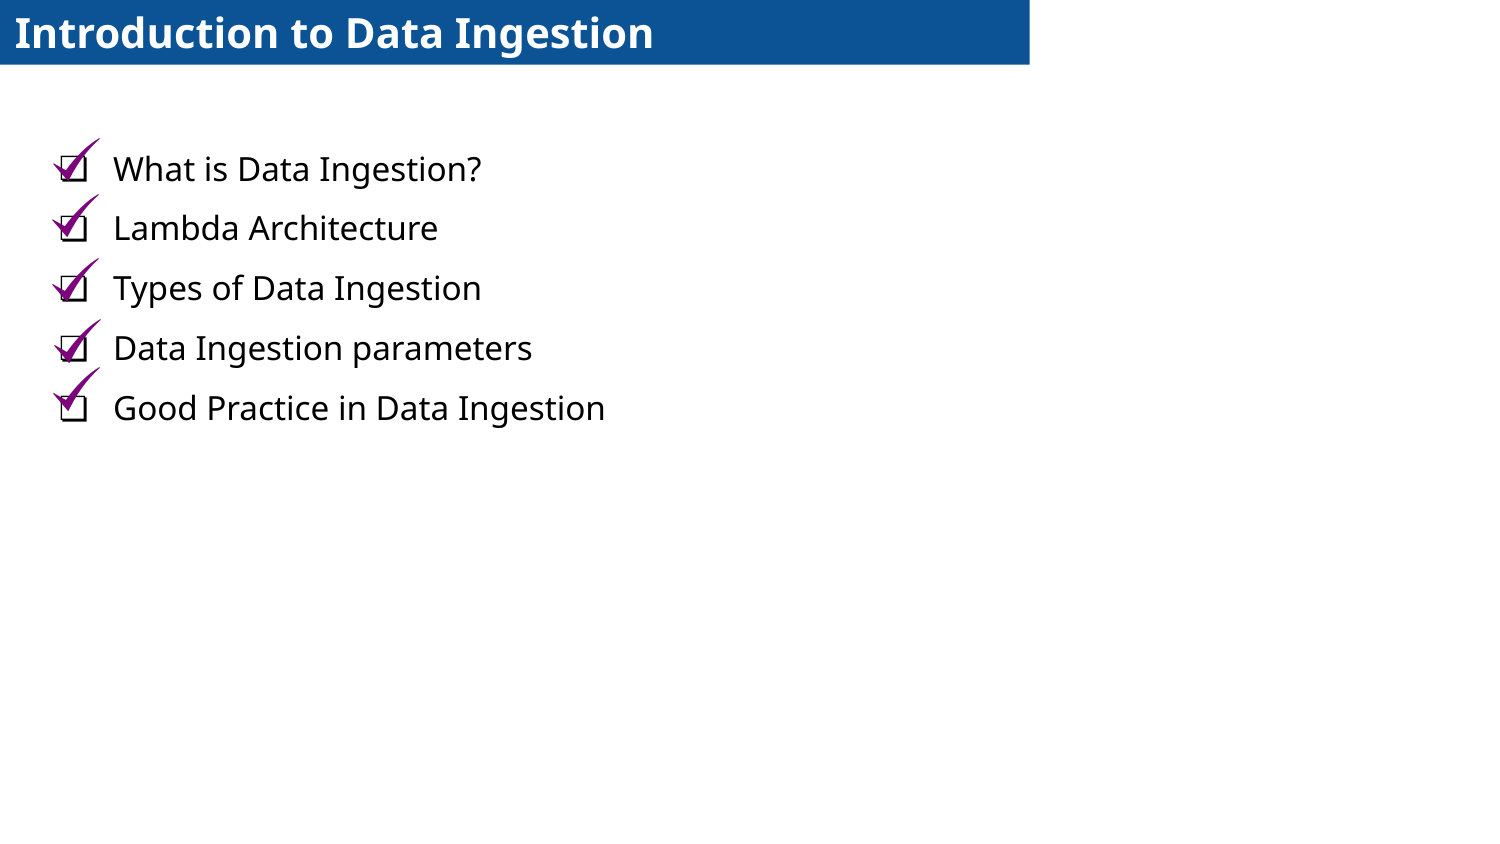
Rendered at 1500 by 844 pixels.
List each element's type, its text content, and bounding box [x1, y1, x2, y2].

picture [52, 258, 99, 302]
picture [52, 137, 100, 181]
text_box What is Data Ingestion? Lambda Architecture Types of Data Ingestion Data Ingestion parameters Good Practice in Data Ingestion [23, 85, 1030, 522]
picture [52, 193, 99, 237]
picture [52, 367, 100, 411]
text_box Introduction to Data Ingestion [0, 0, 1030, 65]
picture [54, 319, 101, 363]
